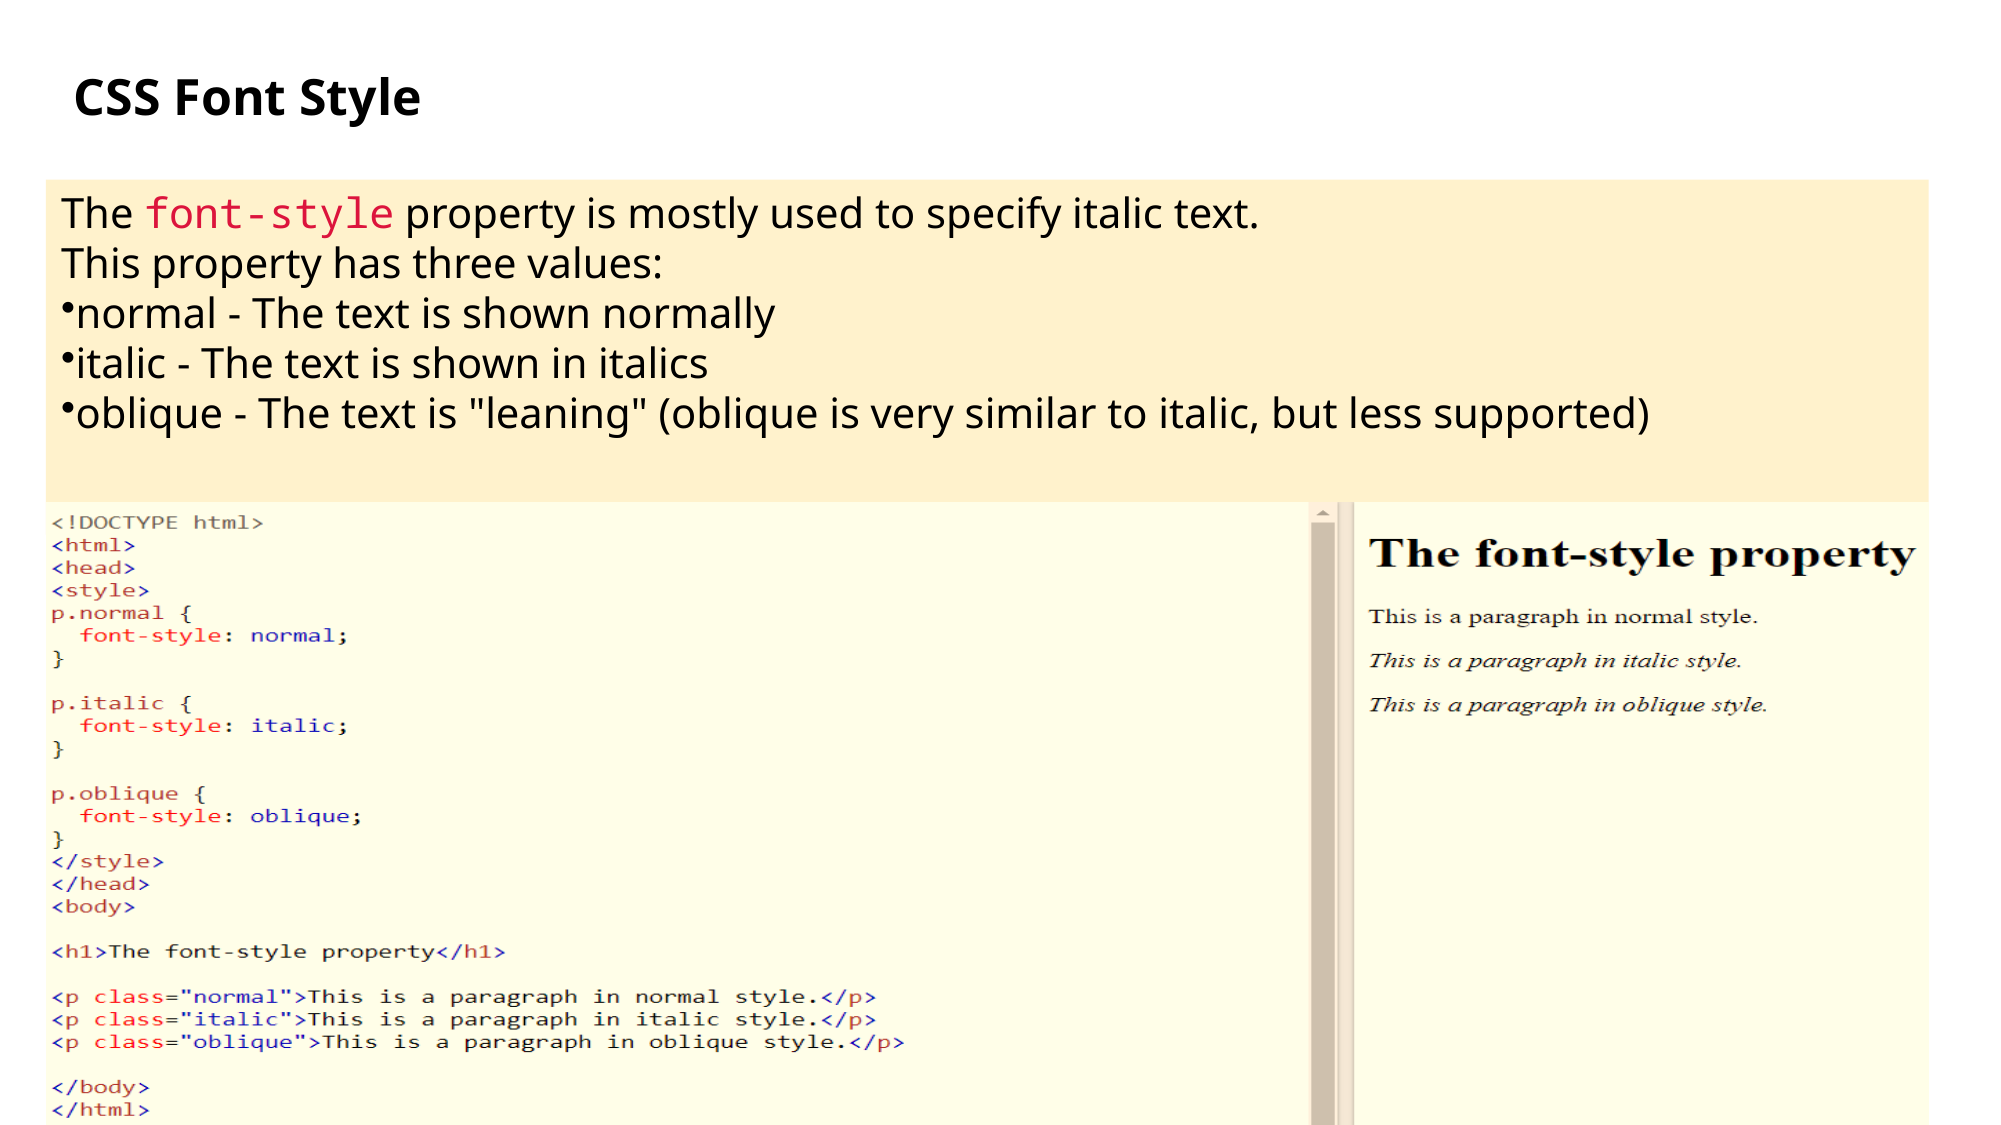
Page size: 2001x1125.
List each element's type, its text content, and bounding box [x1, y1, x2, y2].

text_box CSS Font Style [59, 58, 437, 133]
picture [45, 502, 1929, 1125]
text_box The font-style property is mostly used to specify italic text. This property has three values: normal - The text is shown normally italic - The text is shown in italics oblique - The text is "leaning" (oblique is very similar to italic, but less supported) [45, 179, 1929, 502]
